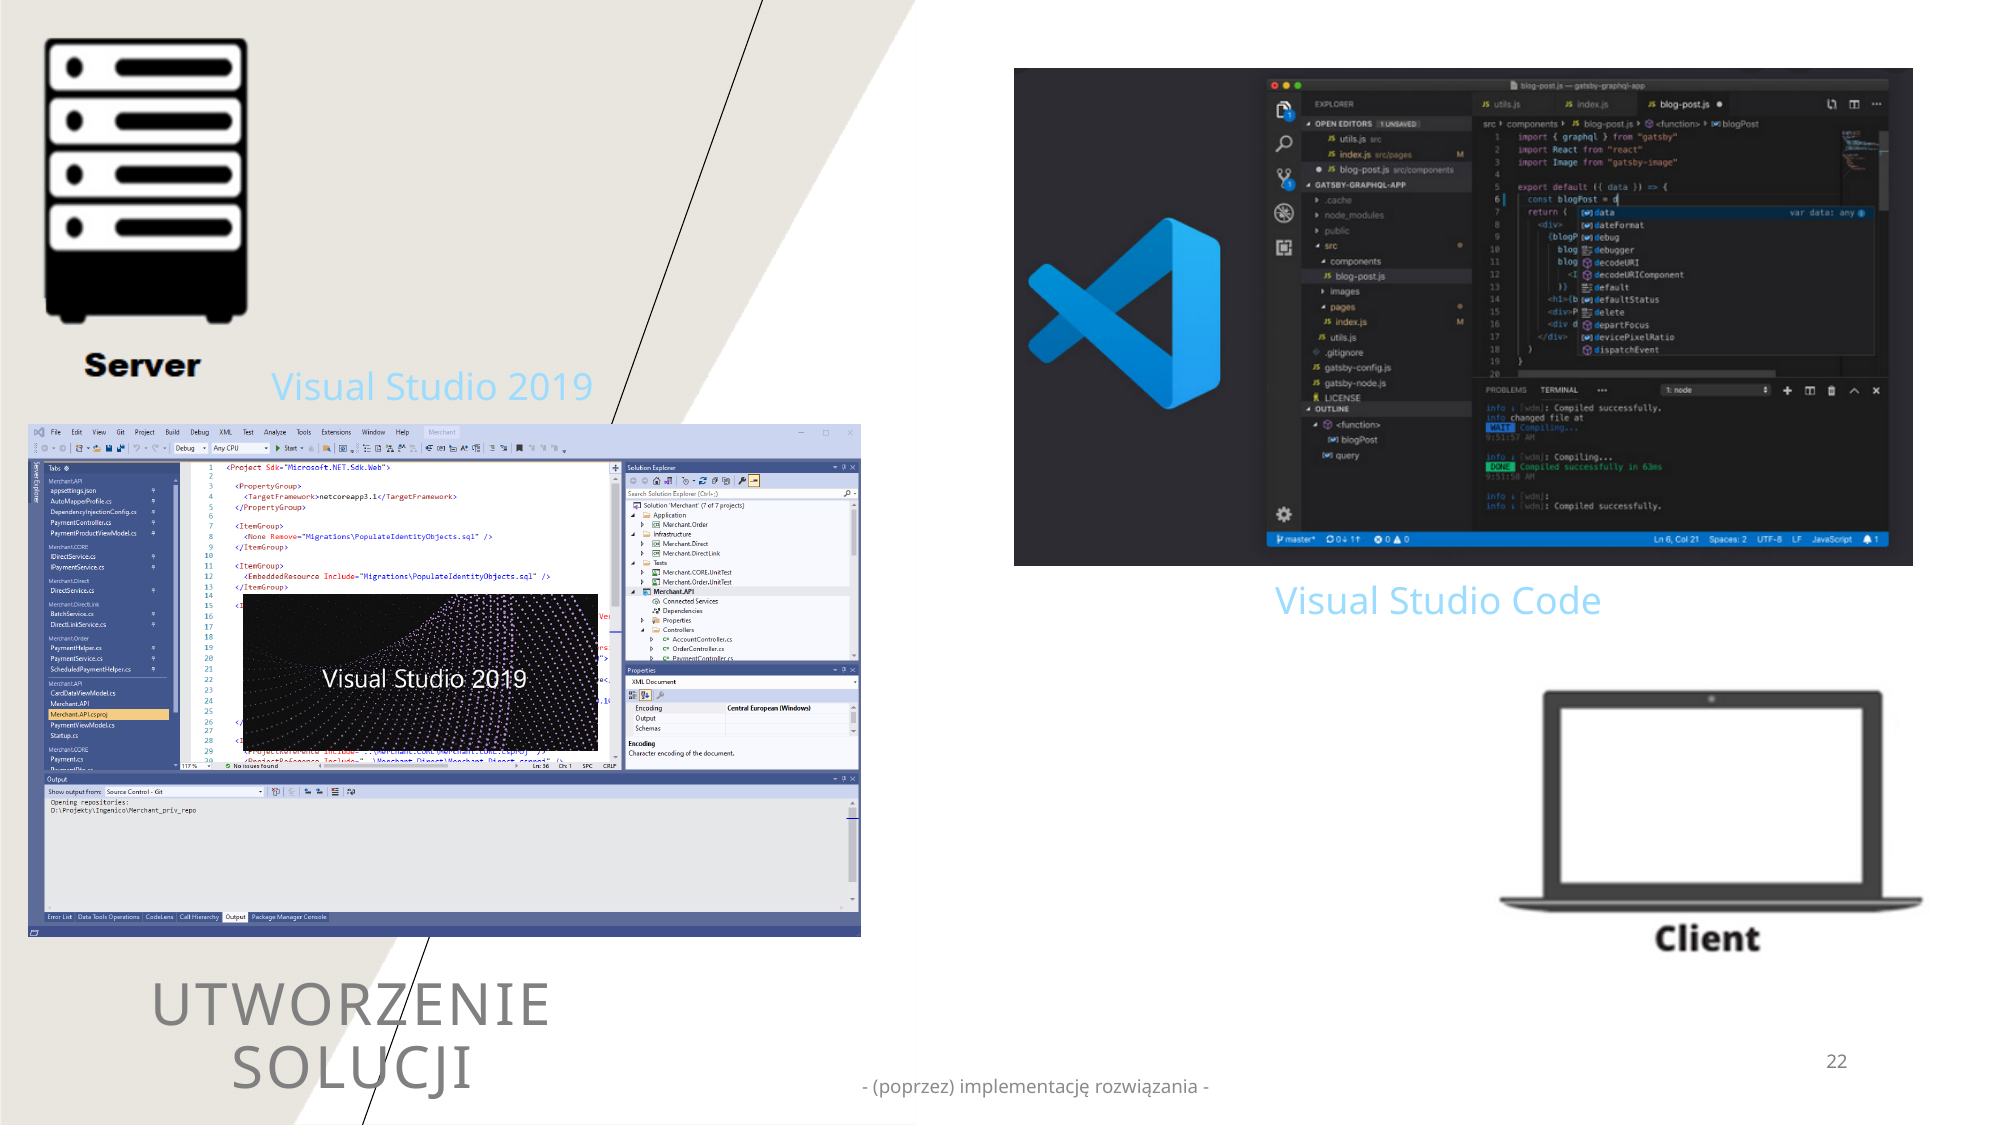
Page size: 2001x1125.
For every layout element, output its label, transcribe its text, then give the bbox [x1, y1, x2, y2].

picture [1014, 68, 1913, 566]
picture [1474, 660, 1956, 968]
text_box - (poprzez) implementację rozwiązania - [810, 1056, 1261, 1117]
title Utworzenie solucji [27, 967, 678, 1117]
text_box Visual Studio 2019 [256, 361, 619, 409]
text_box Visual Studio Code [1260, 574, 1716, 651]
picture [0, 0, 916, 1125]
text_box 22 [1412, 1042, 1863, 1103]
